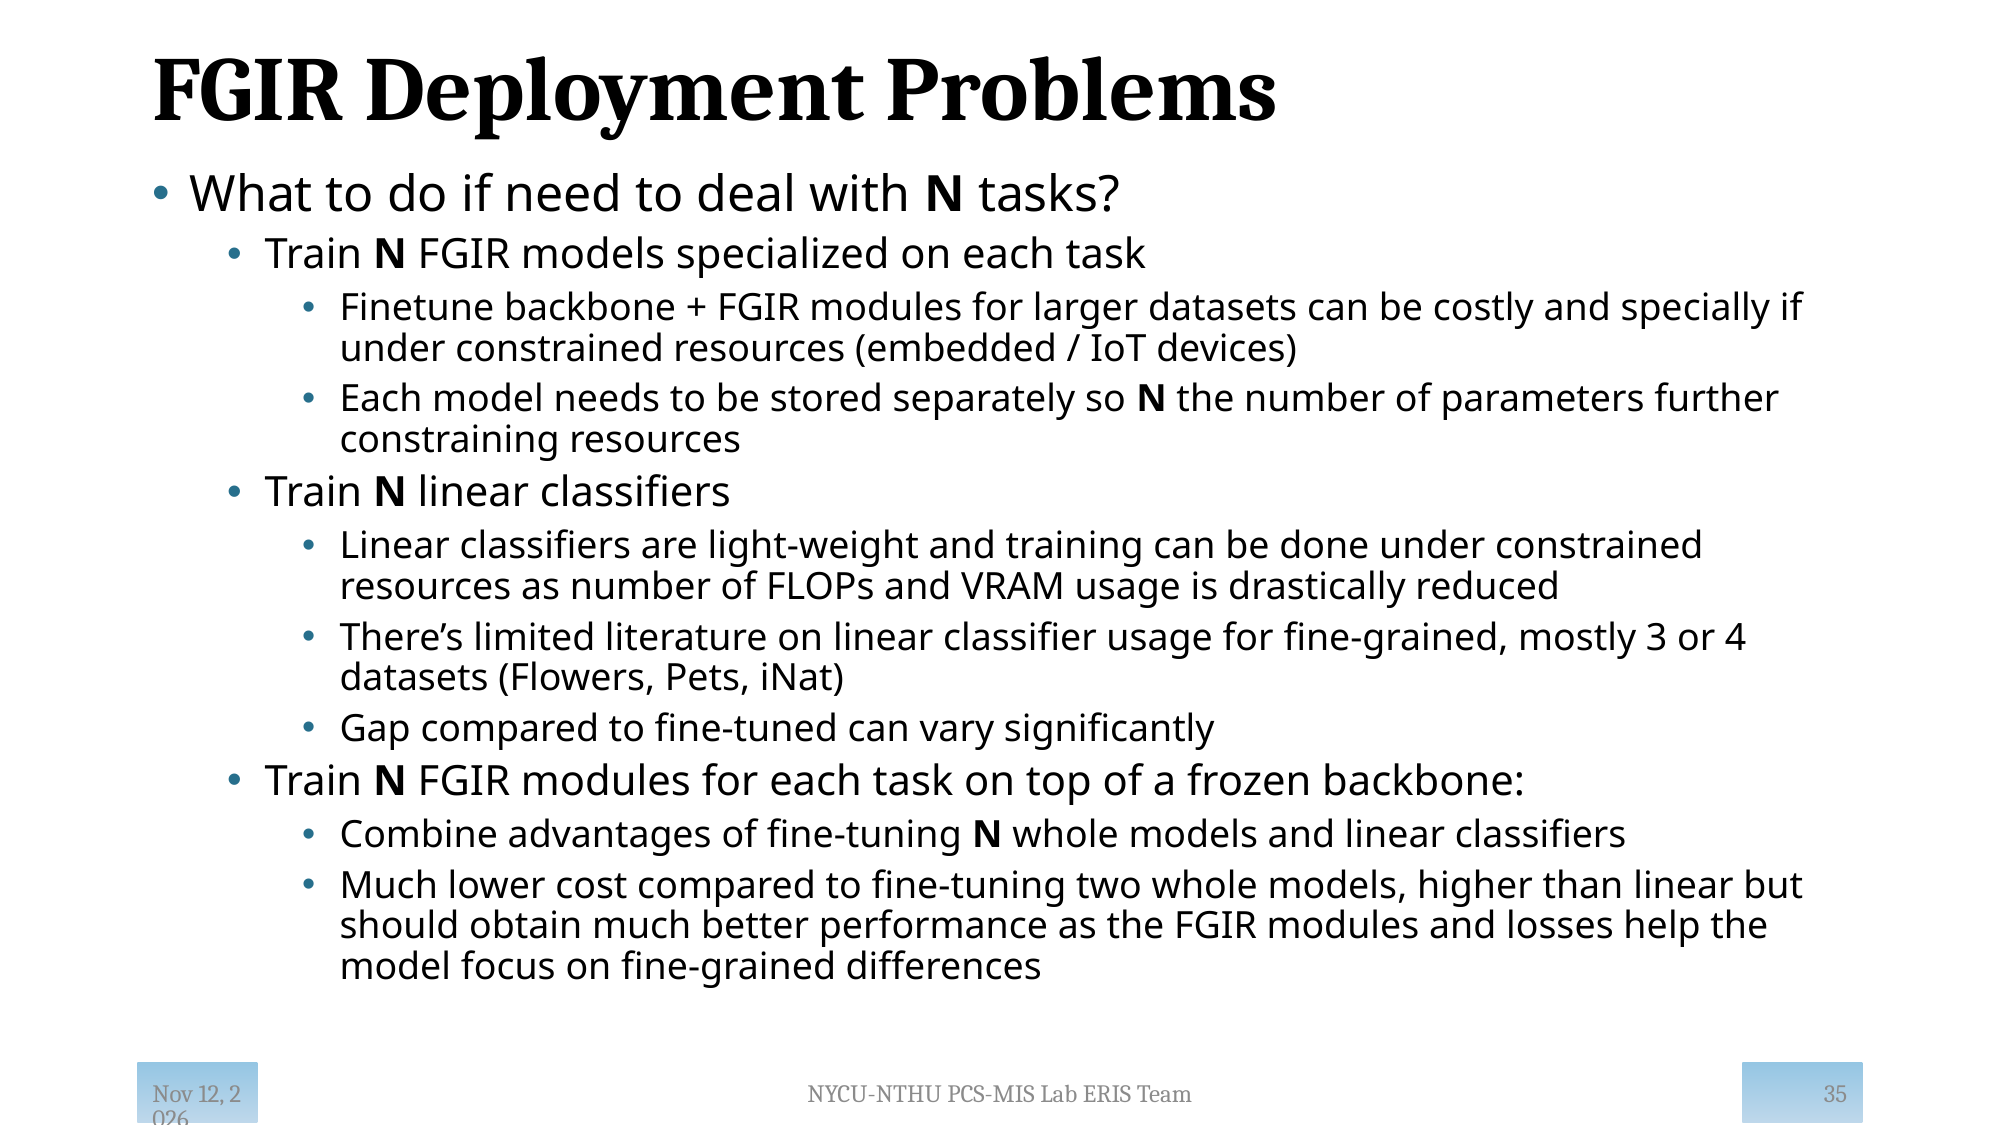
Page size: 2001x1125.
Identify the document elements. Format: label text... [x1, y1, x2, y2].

footer NYCU-NTHU PCS-MIS Lab ERIS Team [662, 1062, 1338, 1123]
slide_number Feb-25 [137, 1062, 258, 1123]
title FGIR Deployment Problems [137, 25, 1863, 156]
slide_number 35 [1742, 1062, 1863, 1123]
list What to do if need to deal with N tasks? Train N FGIR models specialized on each task Finetune backbone + FGIR modules for larger datasets can be costly and specially if under constrained resources (embedded / IoT devices) Each model needs to be stored separately so N the number of parameters further constraining resources Train N linear classifiers Linear classifiers are light-weight and training can be done under constrained resources as number of FLOPs and VRAM usage is drastically reduced There’s limited literature on linear classifier usage for fine-grained, mostly 3 or 4 datasets (Flowers, Pets, iNat) Gap compared to fine-tuned can vary significantly Train N FGIR modules for each task on top of a frozen backbone: Combine advantages of fine-tuning N whole models and linear classifiers Much lower cost compared to fine-tuning two whole models, higher than linear but should obtain much better performance as the FGIR modules and losses help the model focus on fine-grained differences [137, 161, 1863, 1009]
